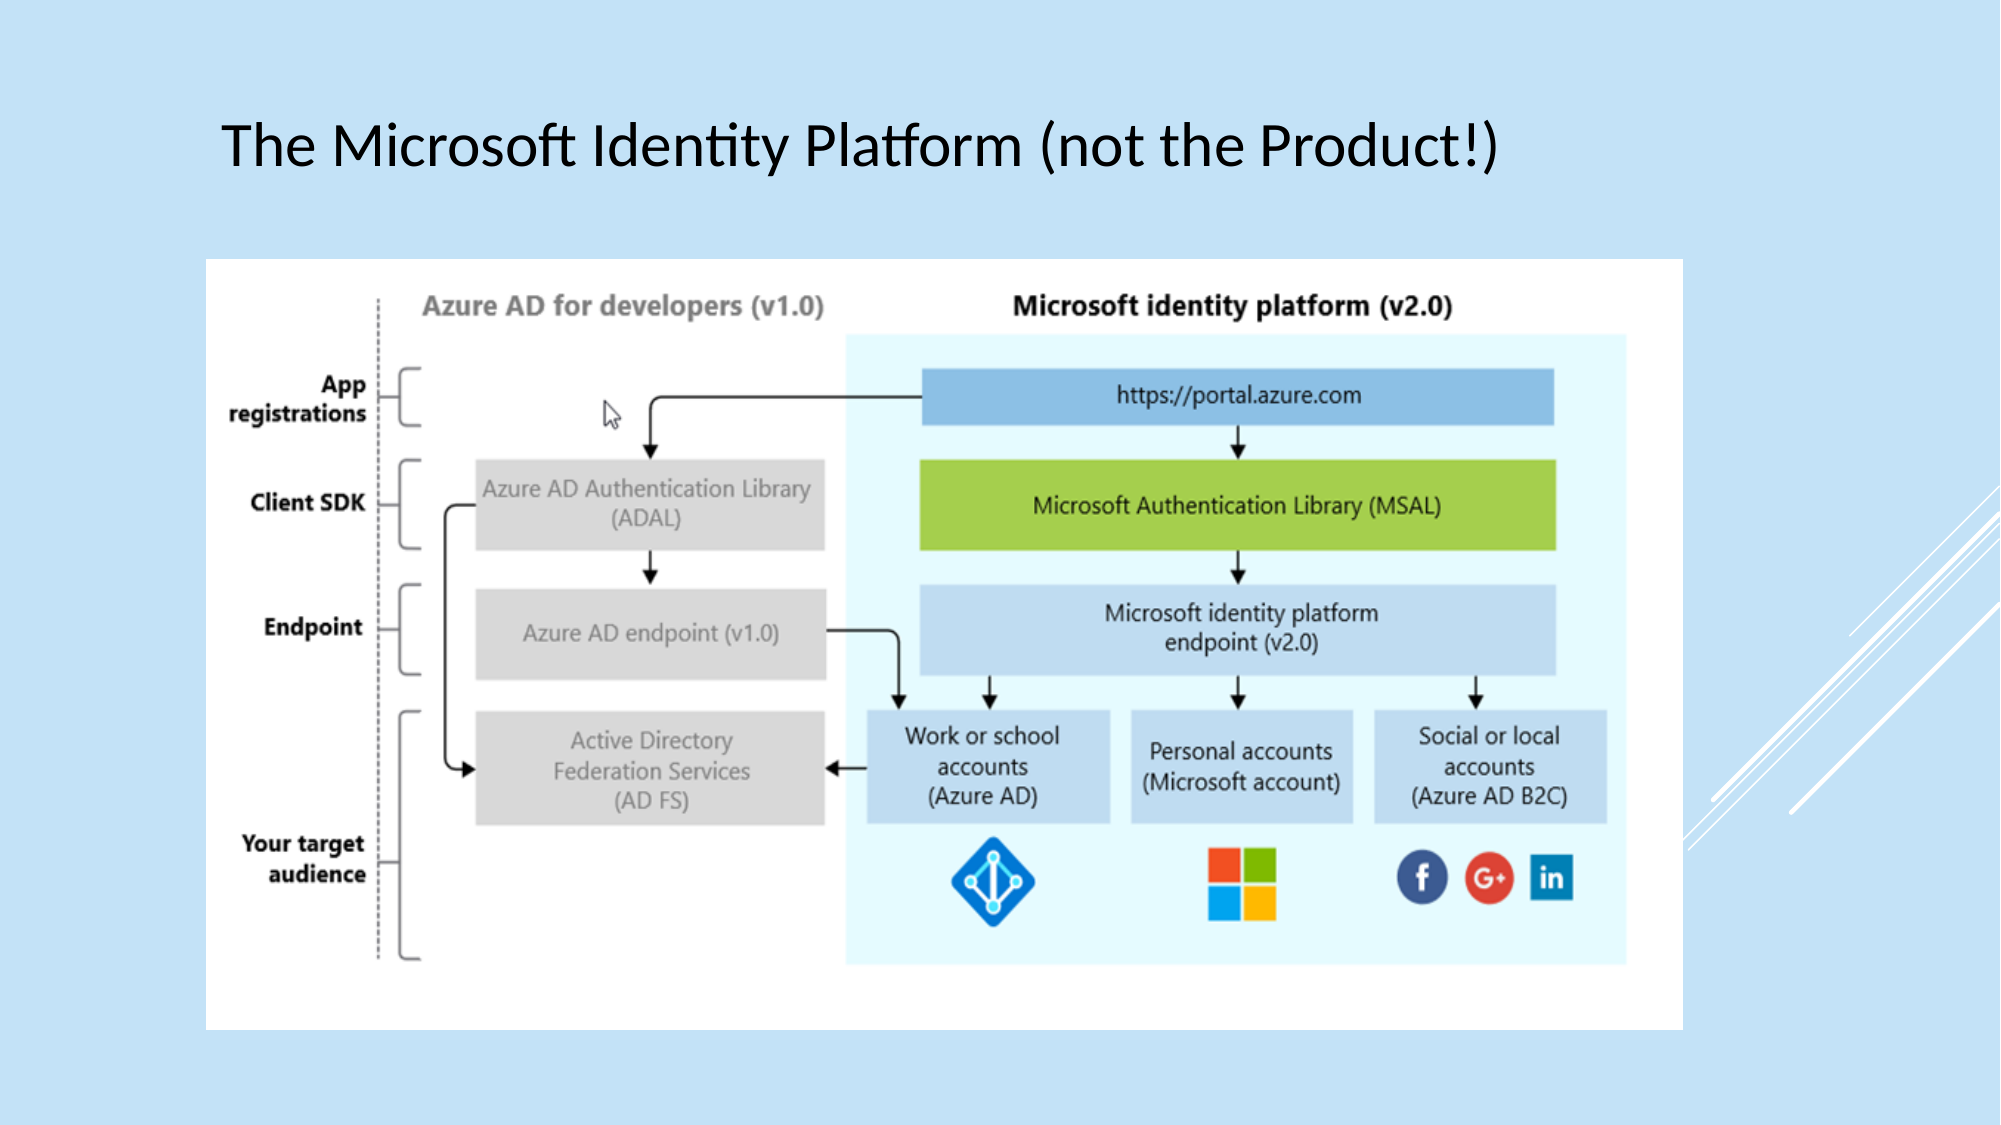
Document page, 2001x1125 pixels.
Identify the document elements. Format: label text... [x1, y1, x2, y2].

title The Microsoft Identity Platform (not the Product!) [206, 63, 1582, 219]
picture [206, 259, 1683, 1031]
